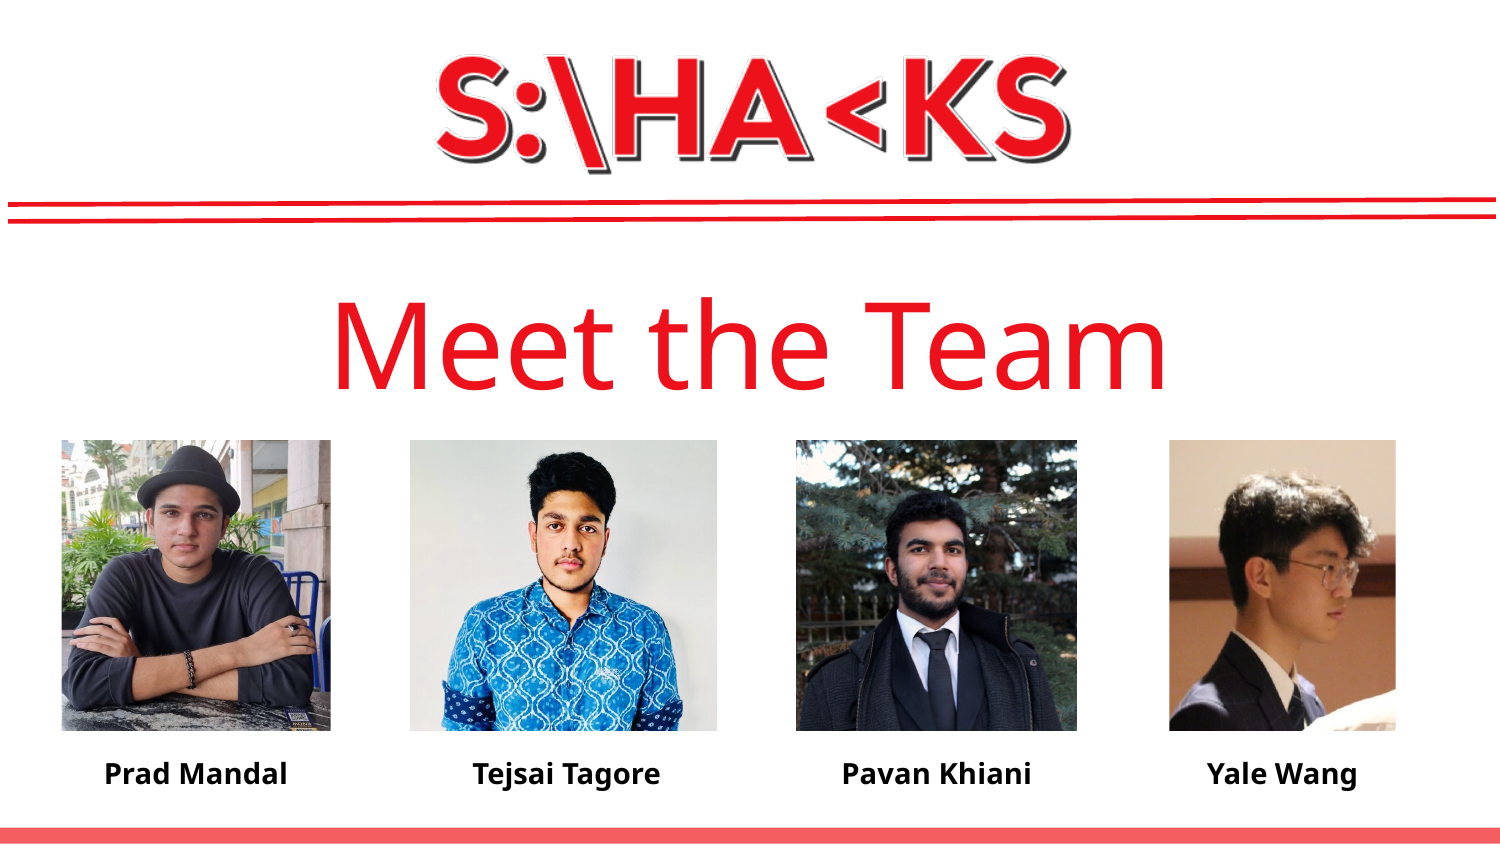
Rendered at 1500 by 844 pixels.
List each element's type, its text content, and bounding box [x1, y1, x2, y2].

text_box Prad Mandal [61, 740, 331, 806]
text_box Pavan Khiani [796, 740, 1077, 806]
picture [0, 17, 1500, 207]
picture [1169, 440, 1396, 731]
text_box Yale Wang [1169, 740, 1396, 806]
picture [409, 440, 718, 731]
picture [796, 440, 1078, 731]
text_box Tejsai Tagore [410, 740, 724, 806]
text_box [7, 216, 1497, 222]
text_box Meet the Team [113, 254, 1387, 429]
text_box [7, 199, 1497, 205]
picture [61, 440, 331, 731]
